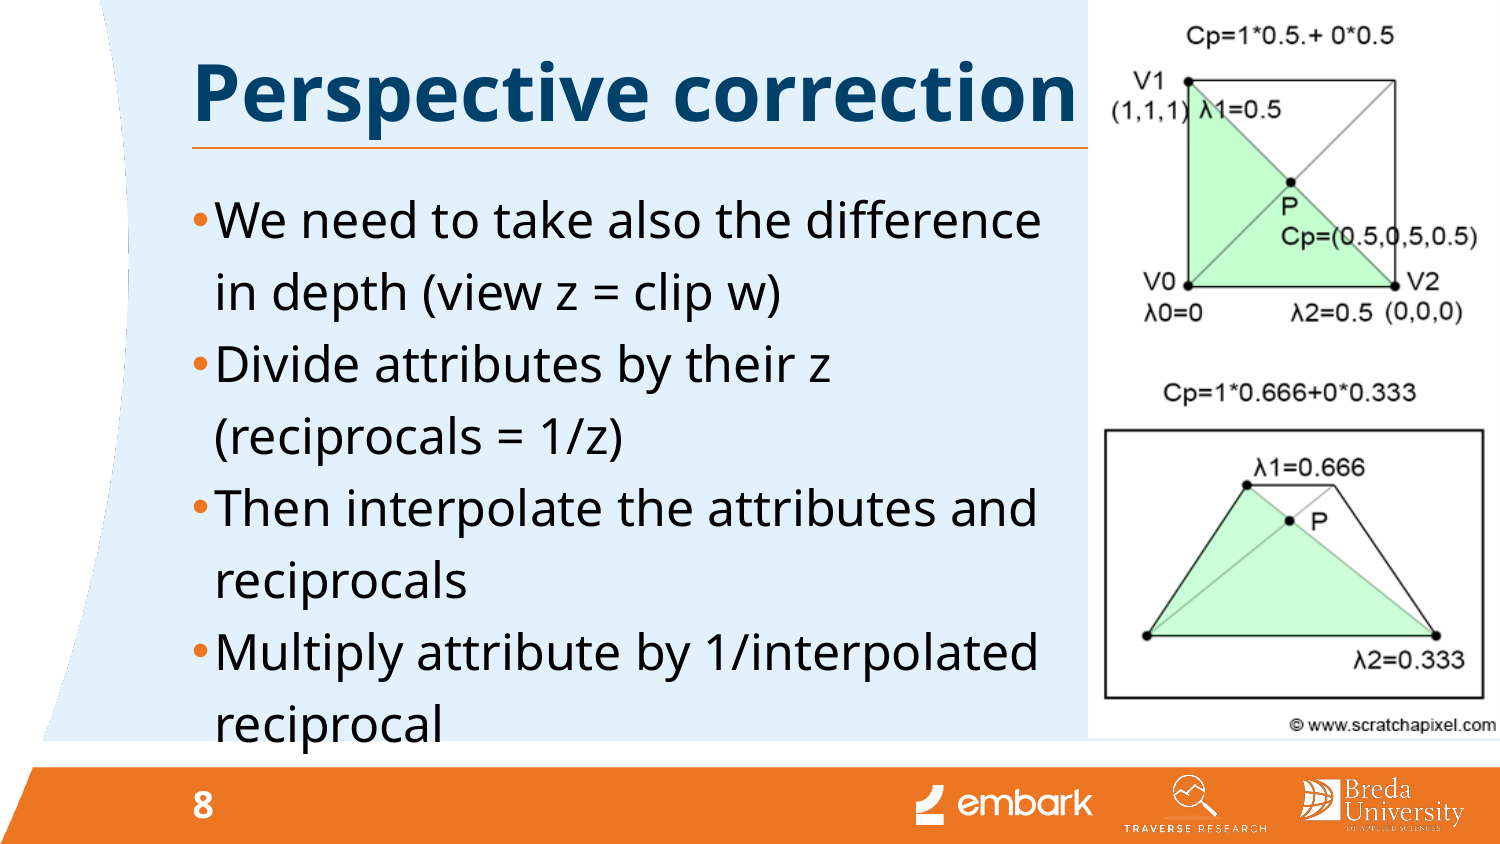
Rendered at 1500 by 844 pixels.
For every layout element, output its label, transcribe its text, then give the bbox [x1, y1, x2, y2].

slide_number 8 [177, 773, 351, 819]
picture [0, 0, 1500, 844]
list We need to take also the difference in depth (view z = clip w) Divide attributes by their z (reciprocals = 1/z) Then interpolate the attributes and reciprocals Multiply attribute by 1/interpolated reciprocal [191, 176, 1073, 741]
title Perspective correction [191, 3, 1088, 138]
